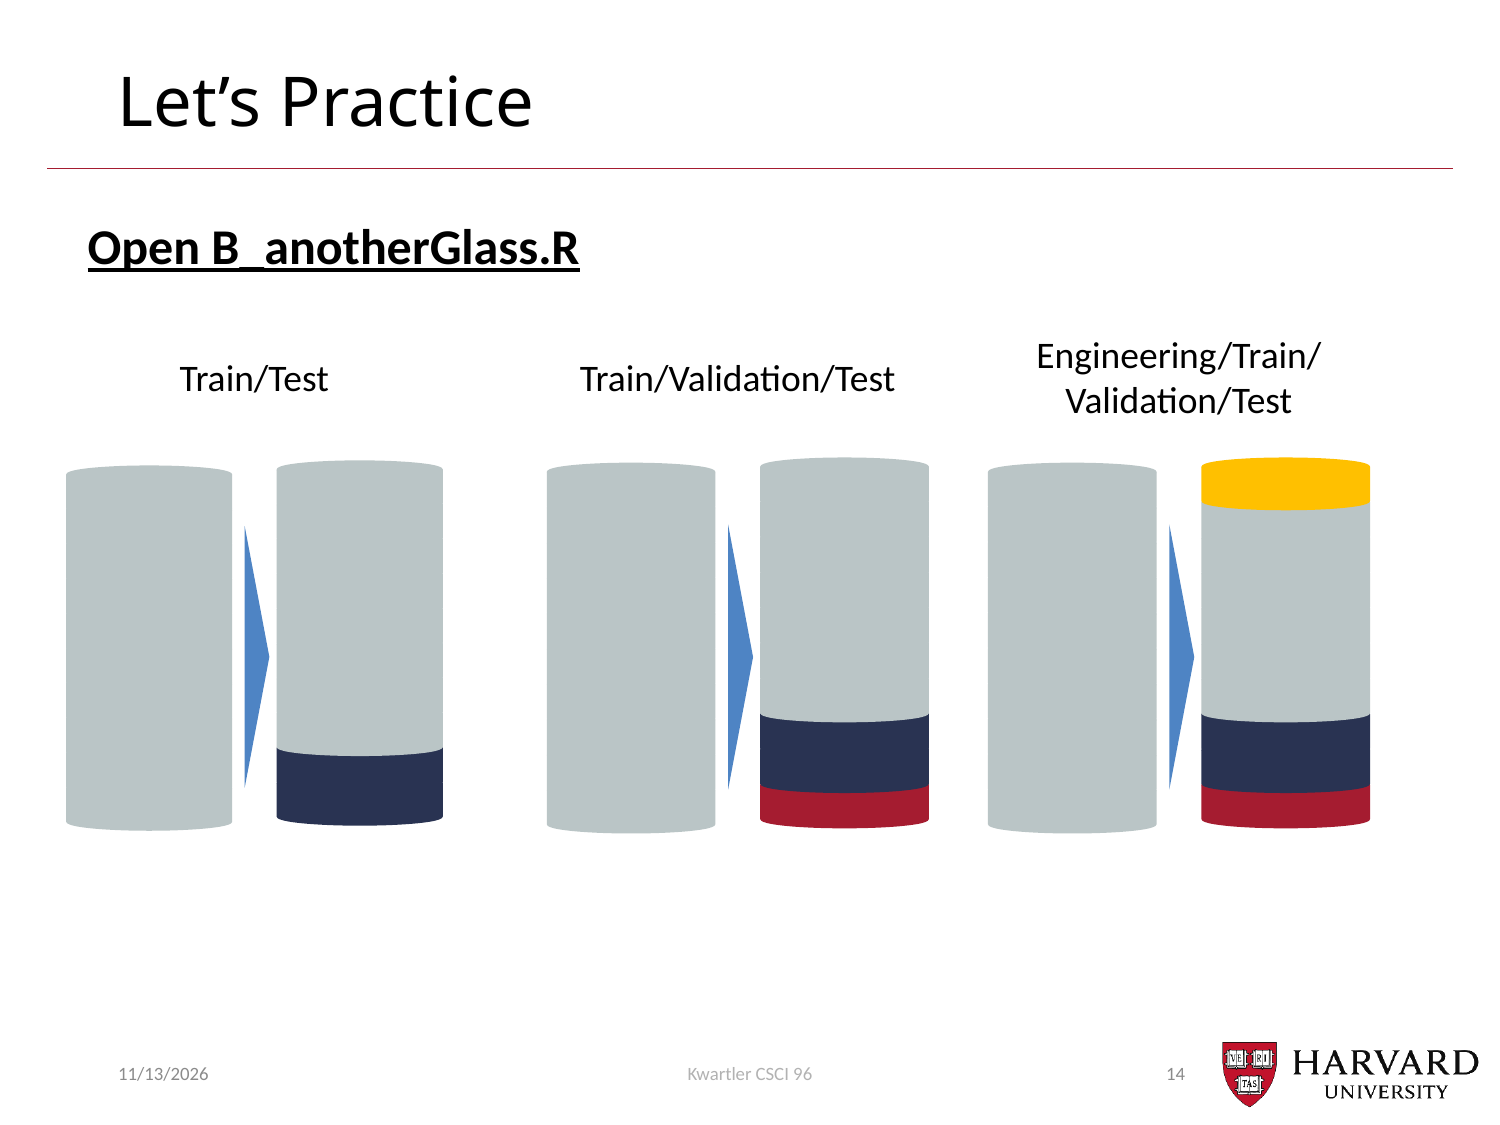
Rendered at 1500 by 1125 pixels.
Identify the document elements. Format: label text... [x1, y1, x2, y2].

footer Kwartler CSCI 96 [496, 1042, 1004, 1103]
slide_number 14 [1059, 1042, 1200, 1103]
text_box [988, 458, 1370, 833]
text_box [547, 458, 928, 833]
text_box Train/Validation/Test [564, 346, 911, 407]
picture [1200, 1024, 1500, 1125]
title Let’s Practice [103, 59, 1397, 157]
text_box Open B_anotherGlass.R [72, 207, 596, 283]
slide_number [103, 1042, 441, 1103]
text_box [67, 461, 442, 830]
text_box Train/Test [164, 346, 345, 407]
text_box Engineering/Train/ Validation/Test [1021, 323, 1337, 429]
